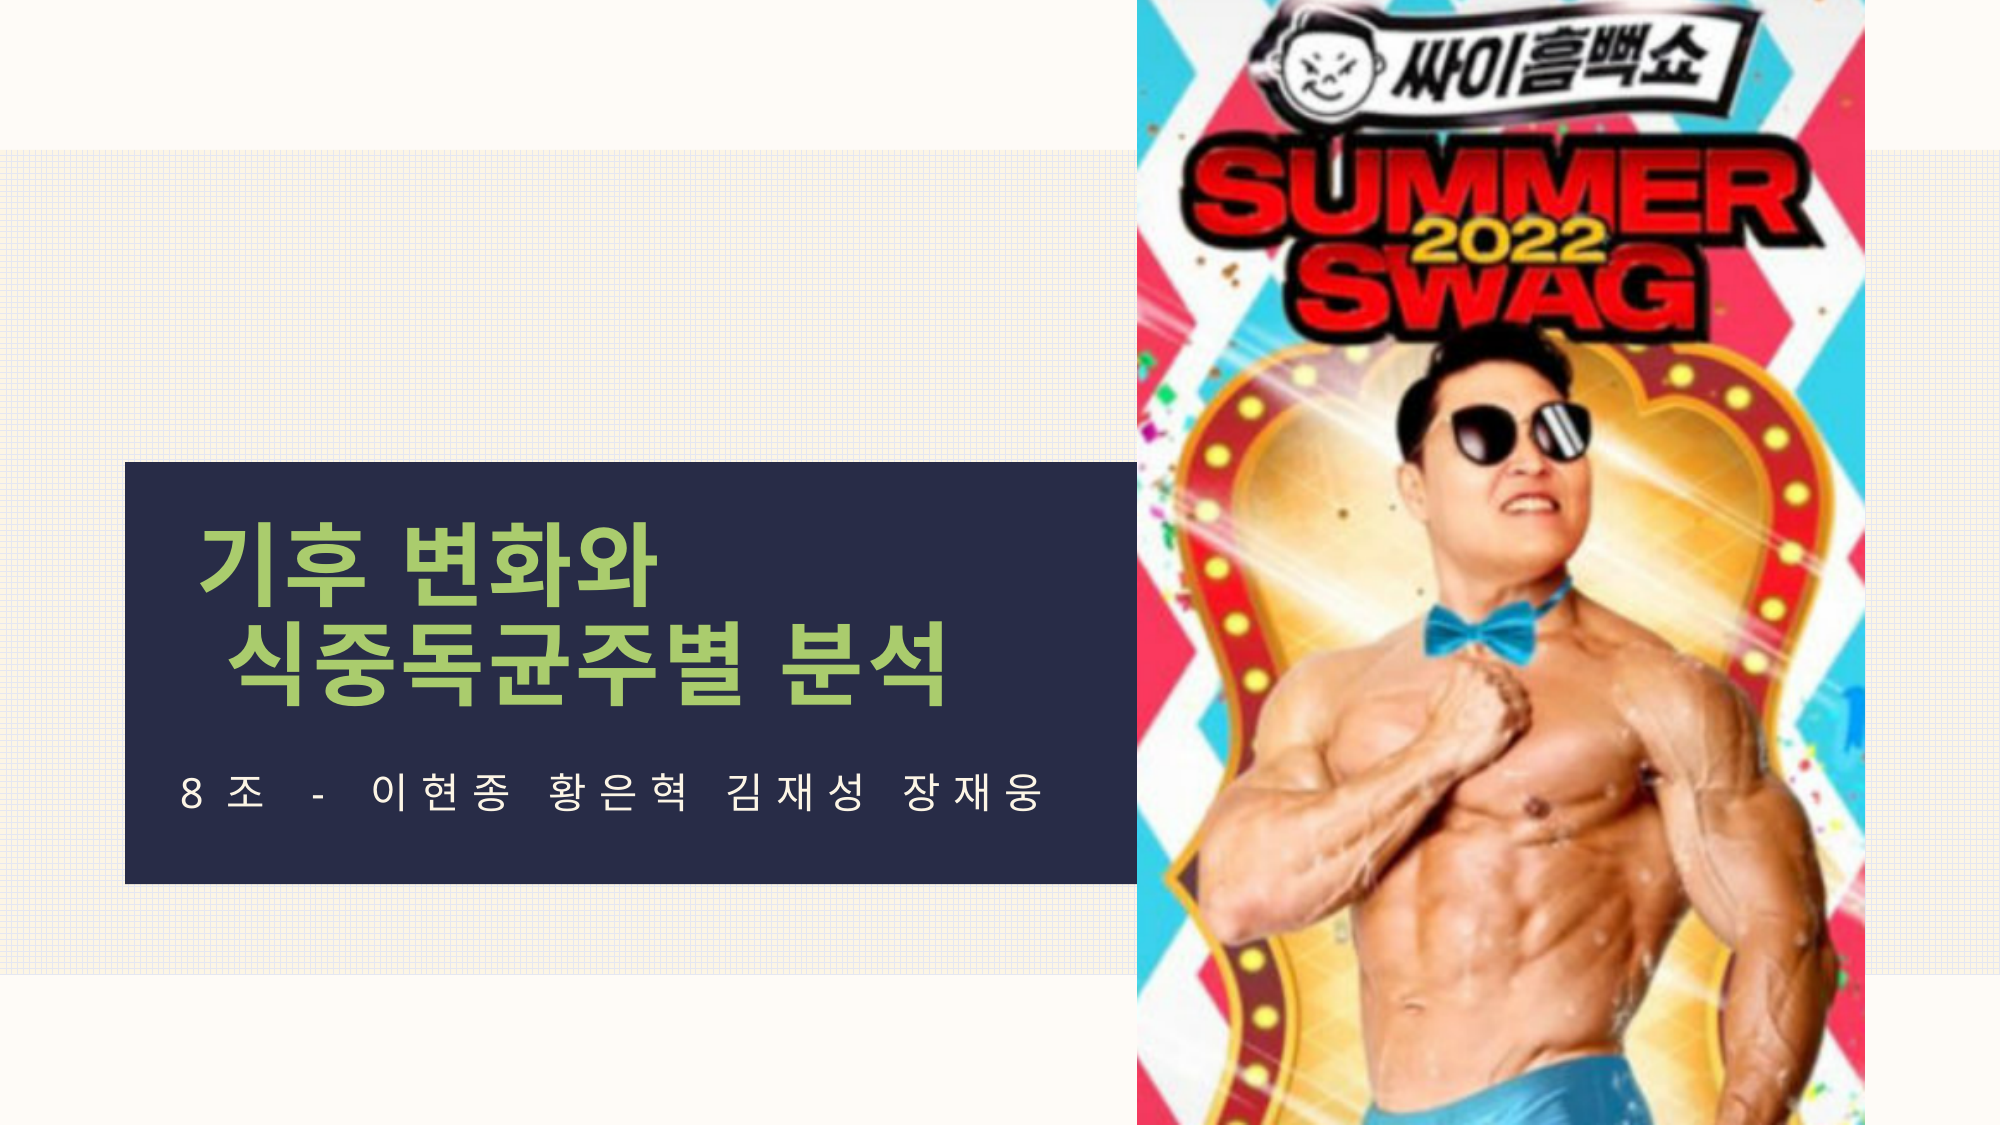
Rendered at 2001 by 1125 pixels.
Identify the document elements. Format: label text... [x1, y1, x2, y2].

list 8조 - 이현종 황은혁 김재성 장재웅 [164, 729, 1109, 830]
title 기후 변화와 식중독균주별 분석 [181, 522, 1137, 716]
picture [1137, 0, 1865, 1125]
